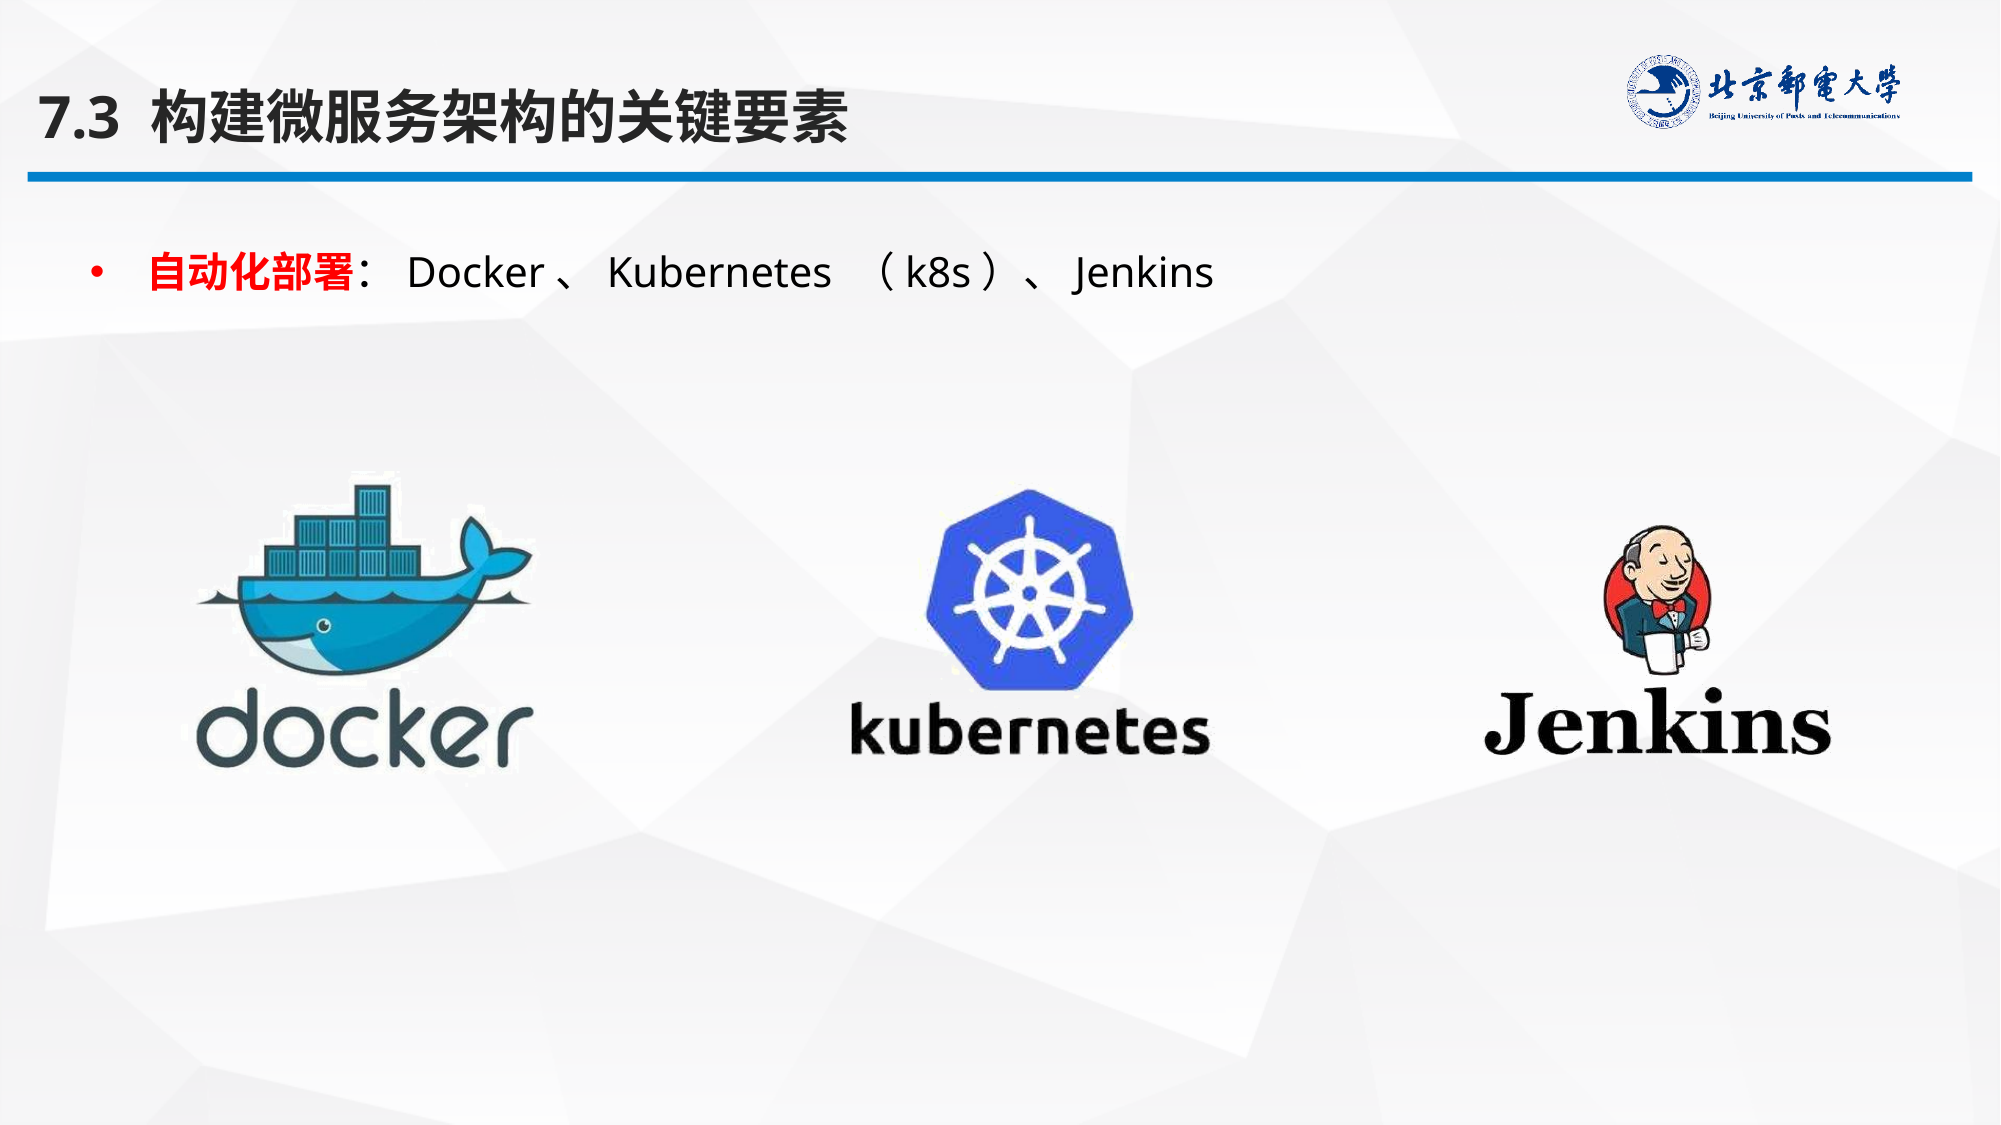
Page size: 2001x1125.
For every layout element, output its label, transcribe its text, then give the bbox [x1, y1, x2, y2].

picture [0, 0, 2000, 1125]
text_box [63, 202, 1953, 698]
text_box 自动化部署：Docker、Kubernetes （k8s）、Jenkins [0, 213, 1914, 304]
text_box [26, 171, 1973, 183]
text_box 7.3 构建微服务架构的关键要素 [23, 73, 1083, 158]
